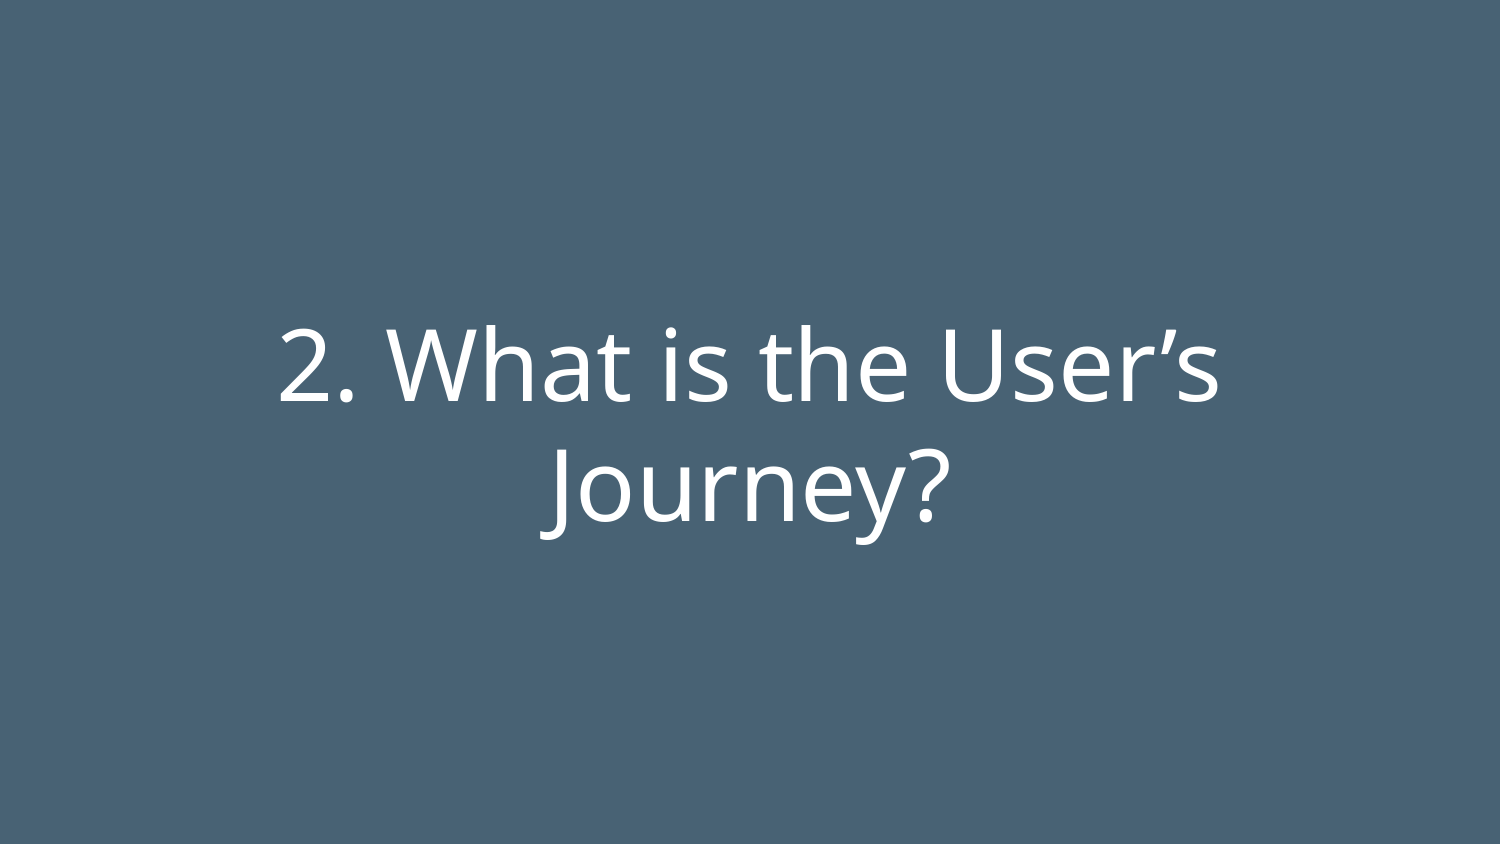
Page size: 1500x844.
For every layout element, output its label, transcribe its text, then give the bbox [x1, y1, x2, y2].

text_box 2. What is the User’s Journey? [123, 253, 1377, 591]
